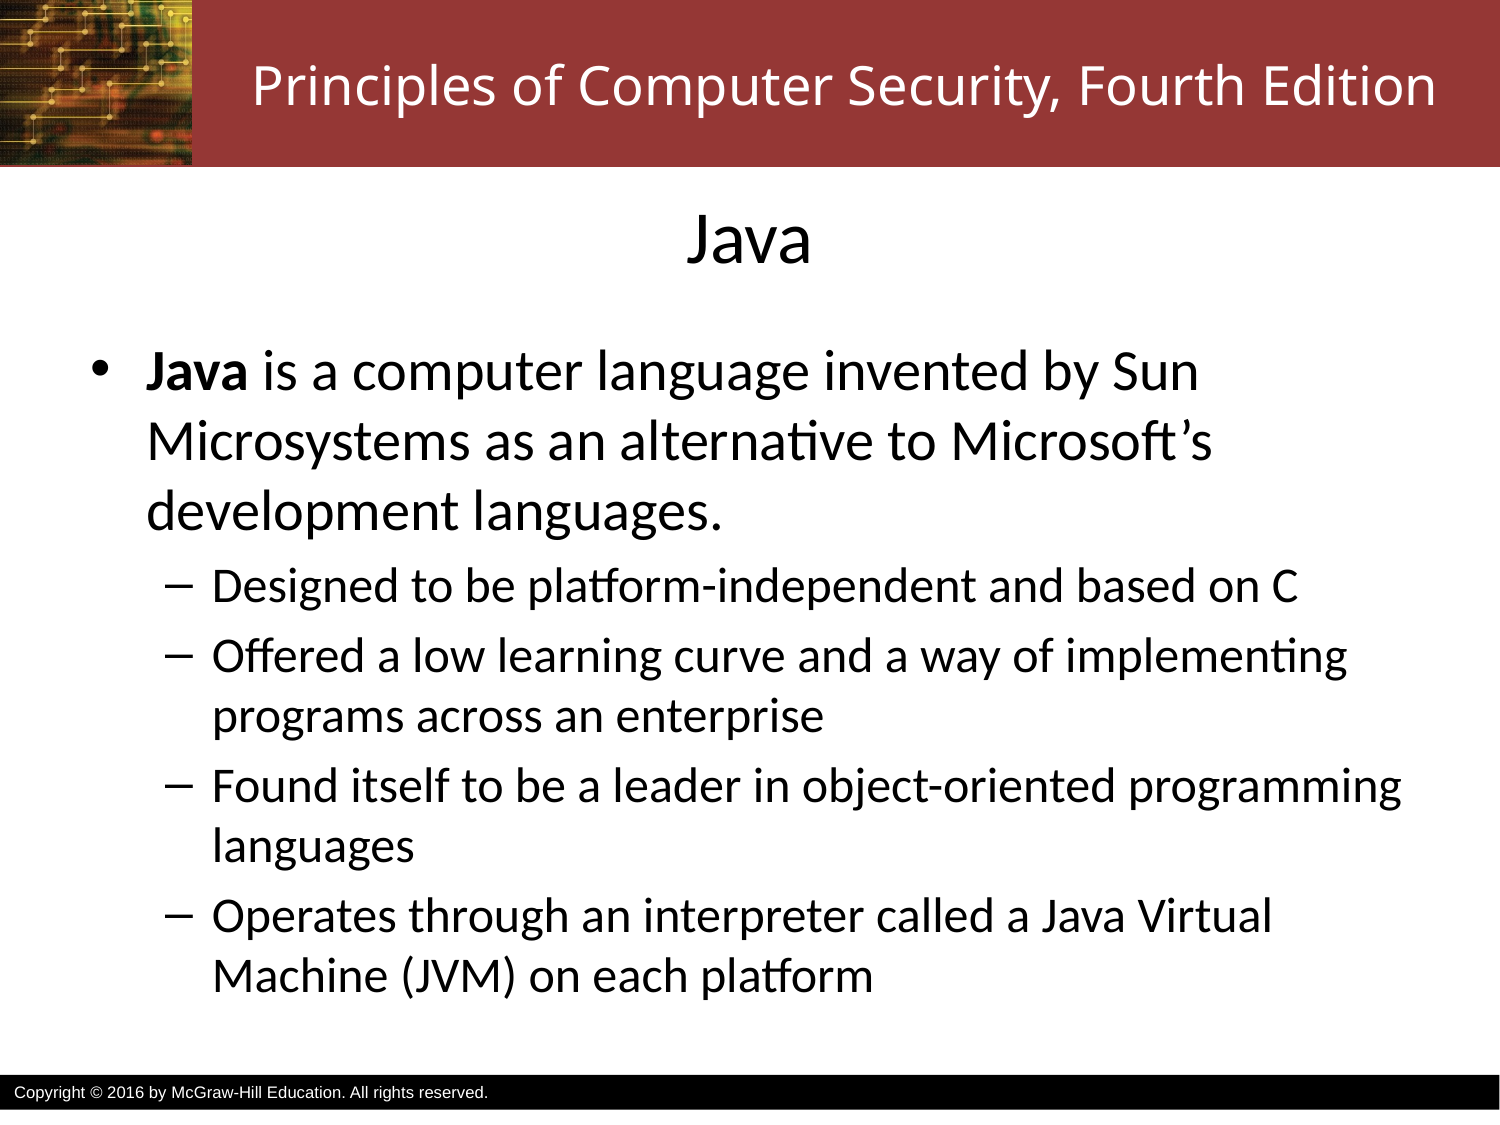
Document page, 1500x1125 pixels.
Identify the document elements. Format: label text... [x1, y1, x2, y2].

title Java [75, 181, 1425, 324]
picture [0, 0, 192, 165]
list Java is a computer language invented by Sun Microsystems as an alternative to Microsoft’s development languages. Designed to be platform-independent and based on C Offered a low learning curve and a way of implementing programs across an enterprise Found itself to be a leader in object-oriented programming languages Operates through an interpreter called a Java Virtual Machine (JVM) on each platform [75, 324, 1425, 1005]
